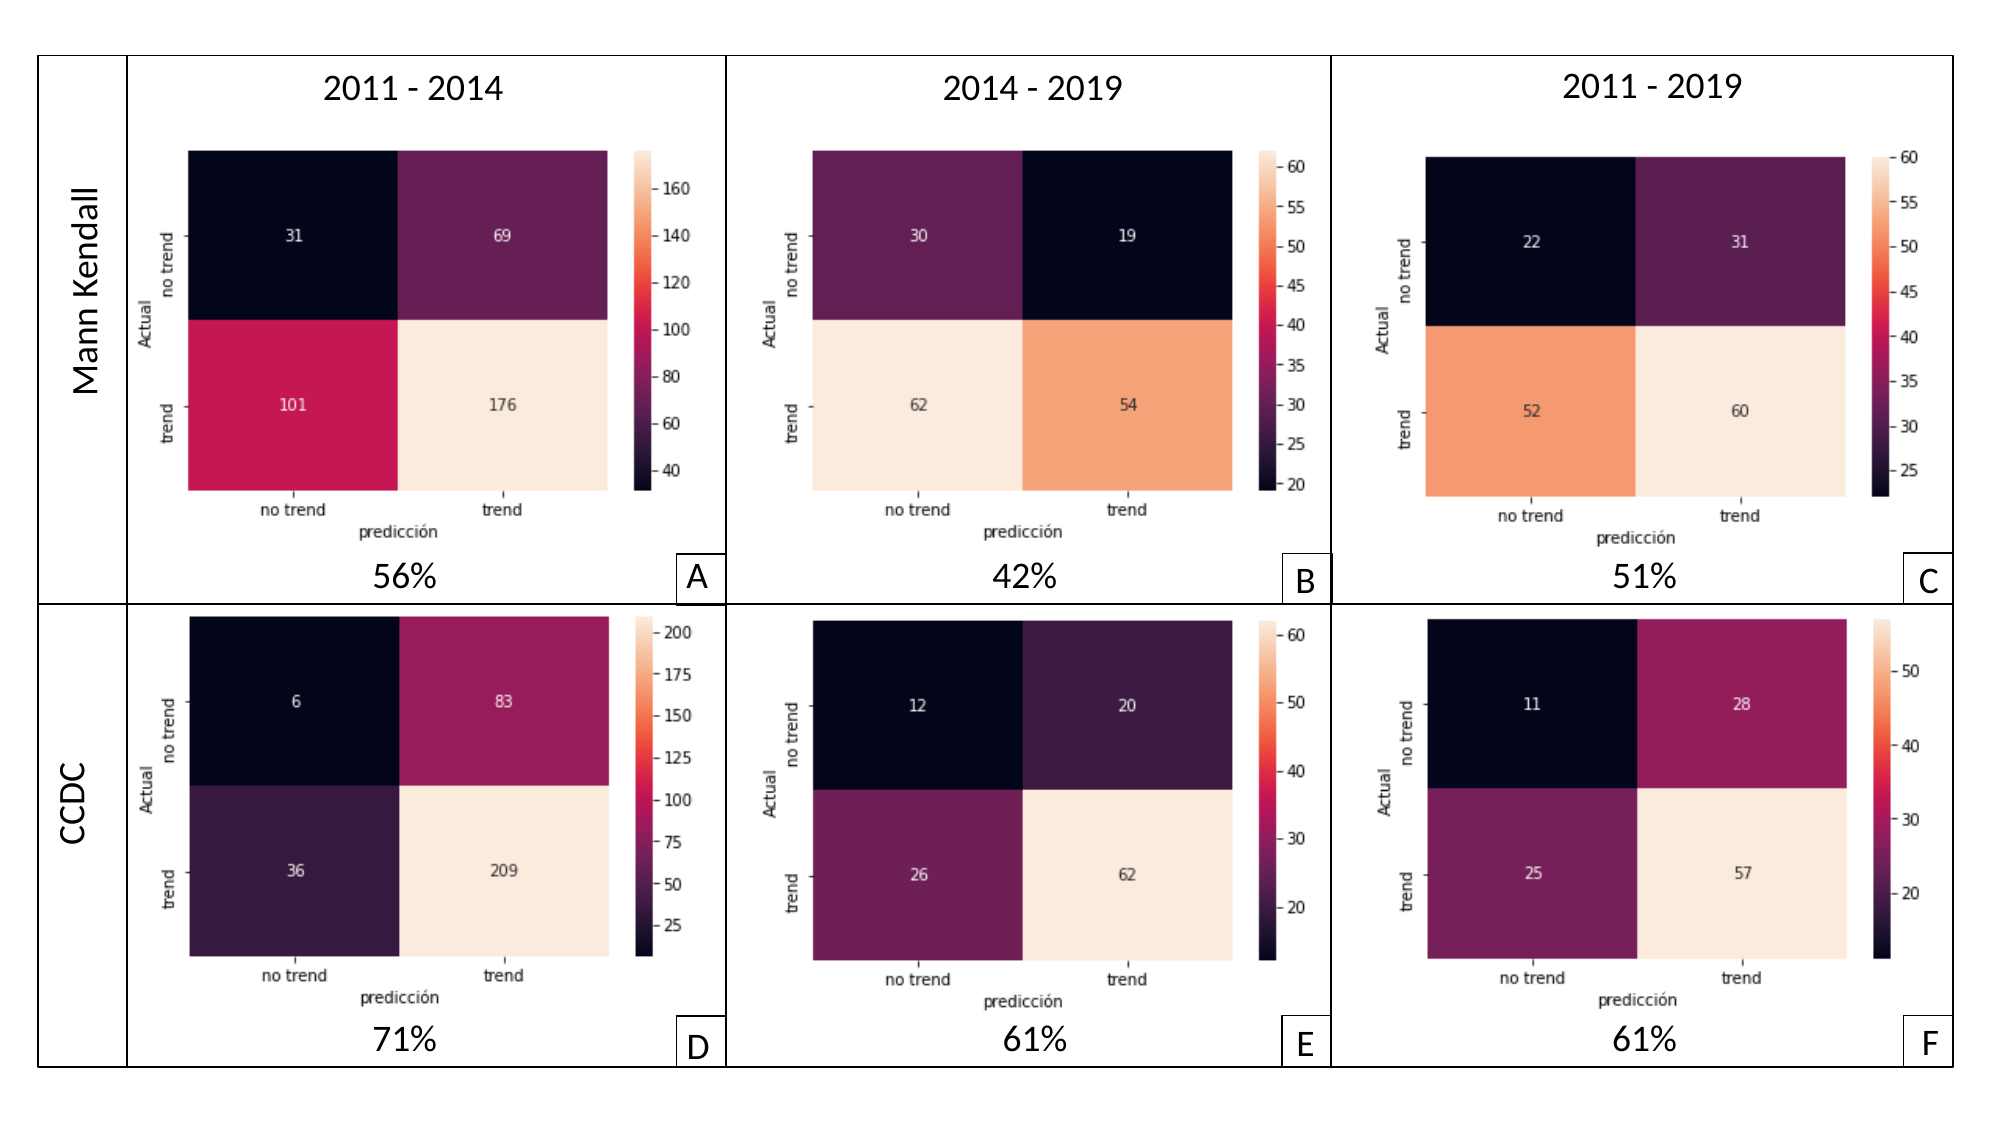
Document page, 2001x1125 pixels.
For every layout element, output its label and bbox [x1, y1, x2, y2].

text_box [37, 53, 1955, 1075]
